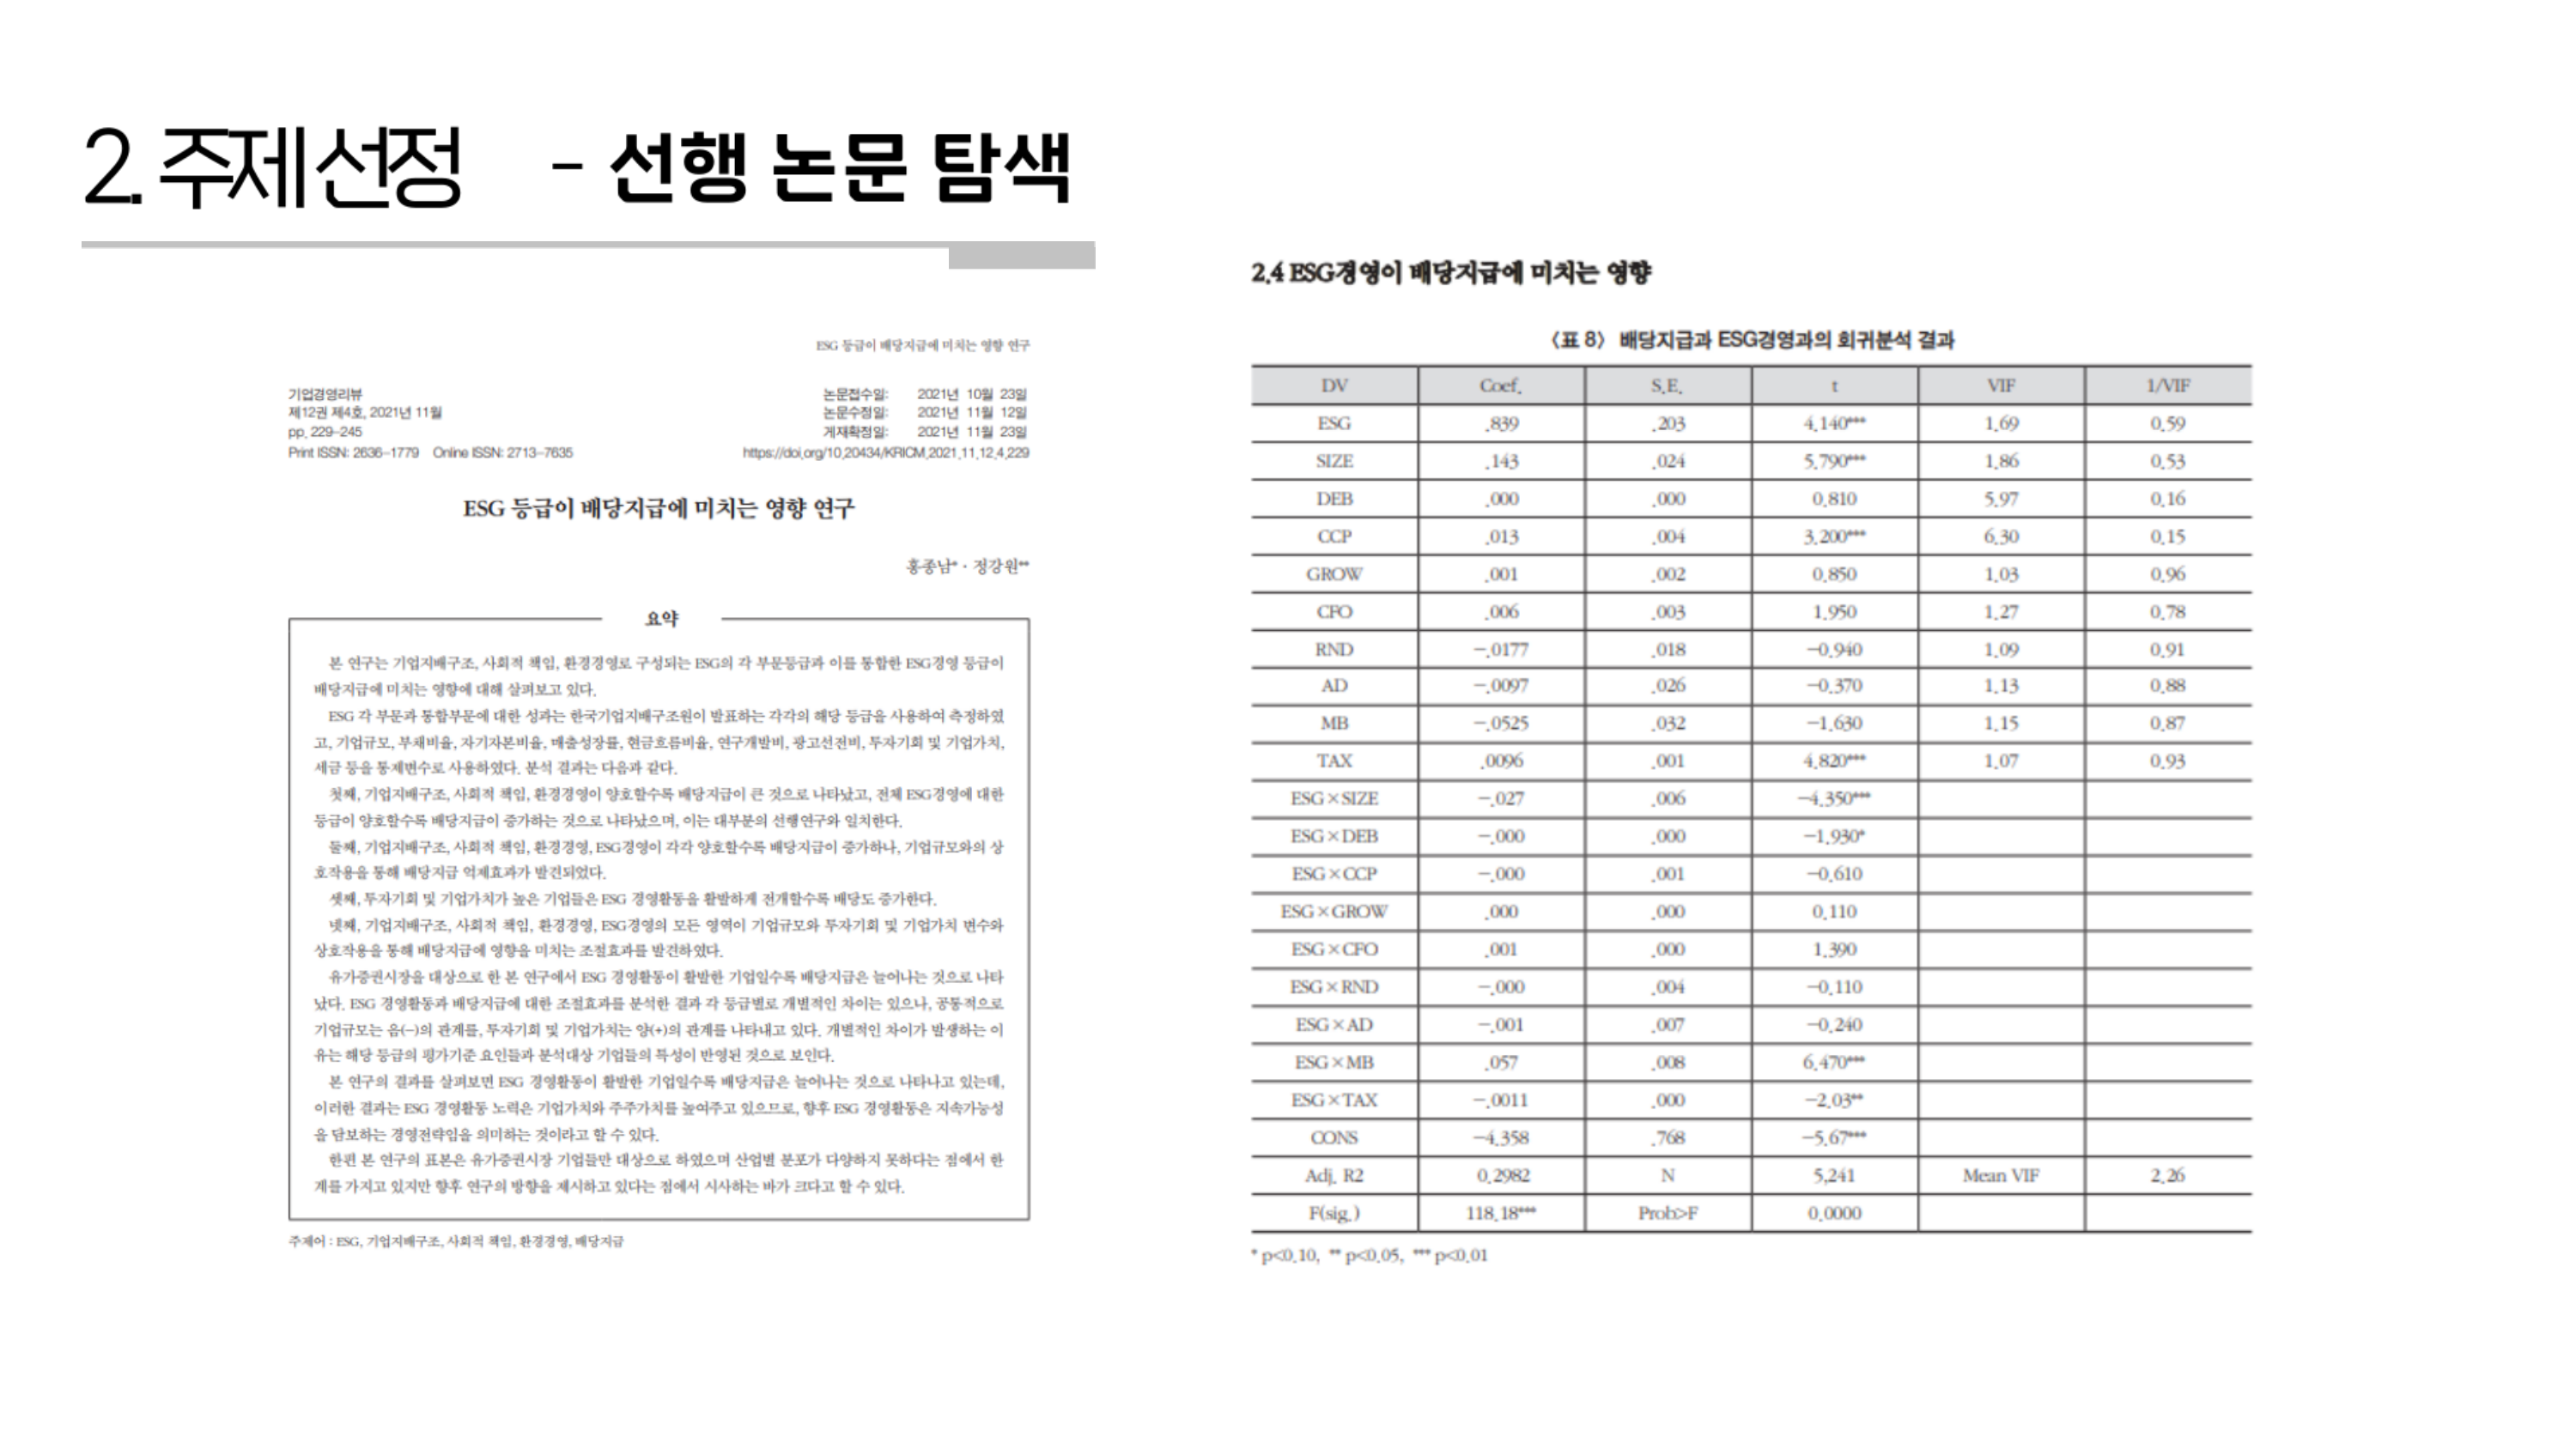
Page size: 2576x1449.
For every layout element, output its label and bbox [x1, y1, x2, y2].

text_box [949, 246, 1096, 270]
text_box [81, 241, 1096, 250]
text_box [219, 294, 1113, 1343]
text_box [1236, 239, 2270, 1288]
picture [67, 80, 1115, 252]
